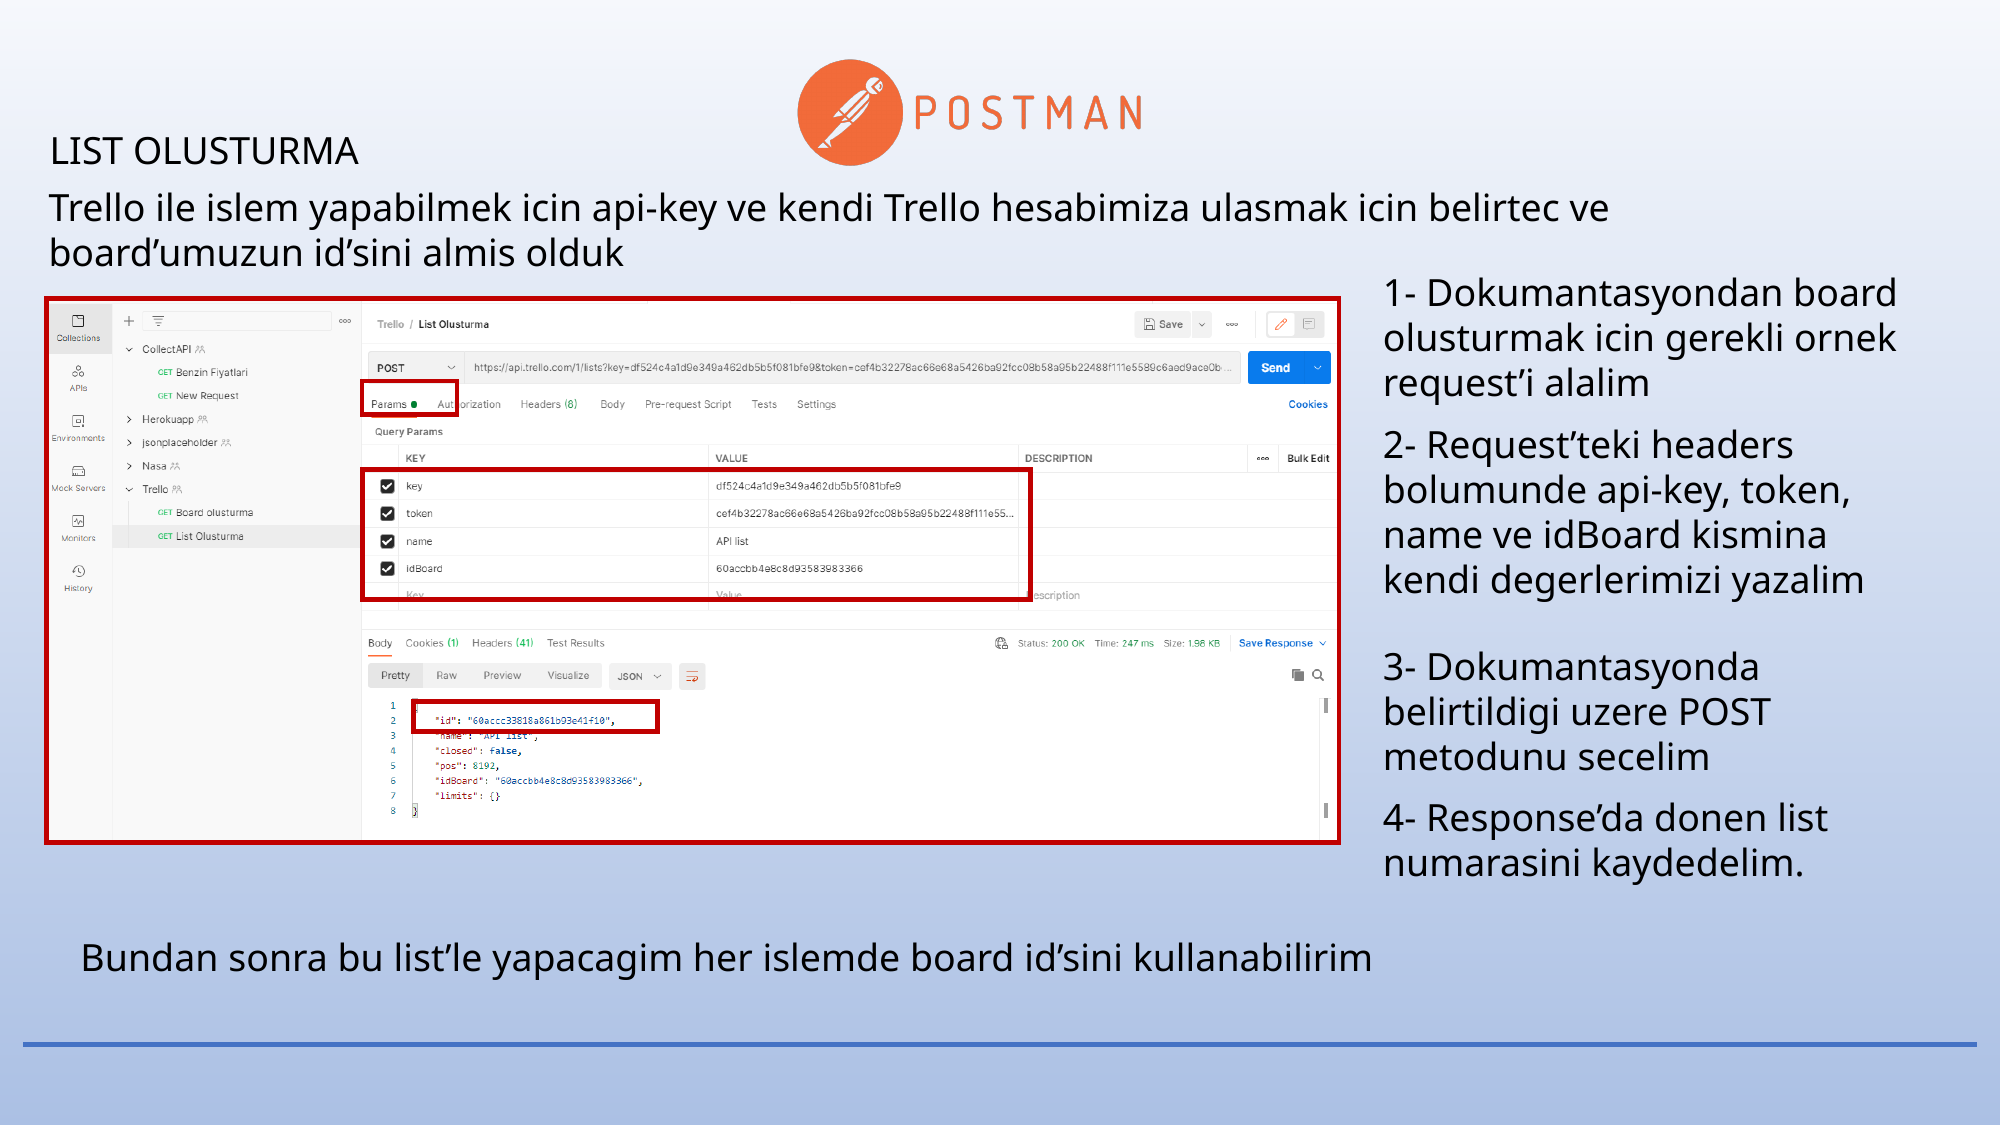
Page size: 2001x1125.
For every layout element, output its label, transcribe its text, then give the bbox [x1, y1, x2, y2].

text_box 1- Dokumantasyondan board olusturmak icin gerekli ornek request’i alalim [1368, 261, 1934, 411]
text_box 3- Dokumantasyonda belirtildigi uzere POST metodunu secelim [1368, 635, 1934, 786]
picture [771, 33, 1167, 192]
text_box LIST OLUSTURMA [34, 119, 517, 180]
text_box Trello ile islem yapabilmek icin api-key ve kendi Trello hesabimiza ulasmak icin belirtec ve board’umuzun id’sini almis olduk [33, 176, 1870, 282]
picture [48, 298, 1339, 843]
text_box Bundan sonra bu list’le yapacagim her islemde board id’sini kullanabilirim [65, 926, 1471, 987]
text_box 2- Request’teki headers bolumunde api-key, token, name ve idBoard kismina kendi degerlerimizi yazalim [1368, 413, 1934, 609]
text_box 4- Response’da donen list numarasini kaydedelim. [1368, 786, 1934, 892]
